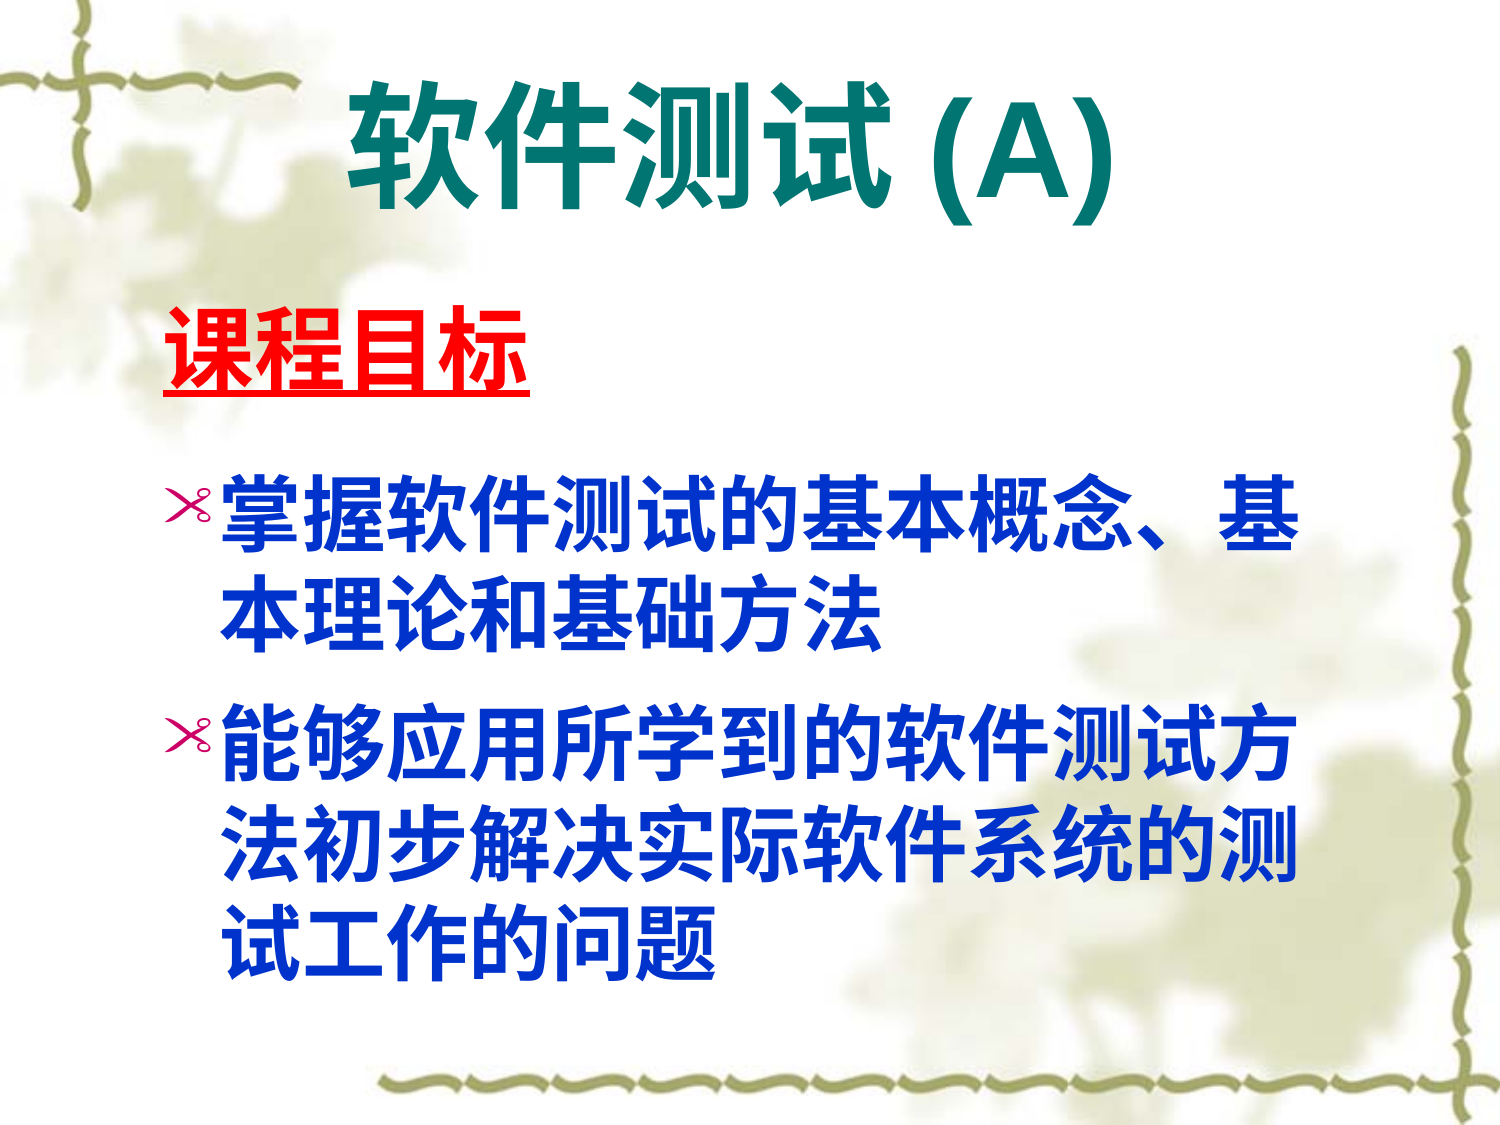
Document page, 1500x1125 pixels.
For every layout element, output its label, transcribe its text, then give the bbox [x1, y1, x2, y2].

picture [0, 0, 1500, 1125]
text_box 软件测试(A) [75, 20, 1388, 233]
list 课程目标 掌握软件测试的基本概念、基本理论和基础方法 能够应用所学到的软件测试方法初步解决实际软件系统的测试工作的问题 [147, 255, 1377, 1094]
